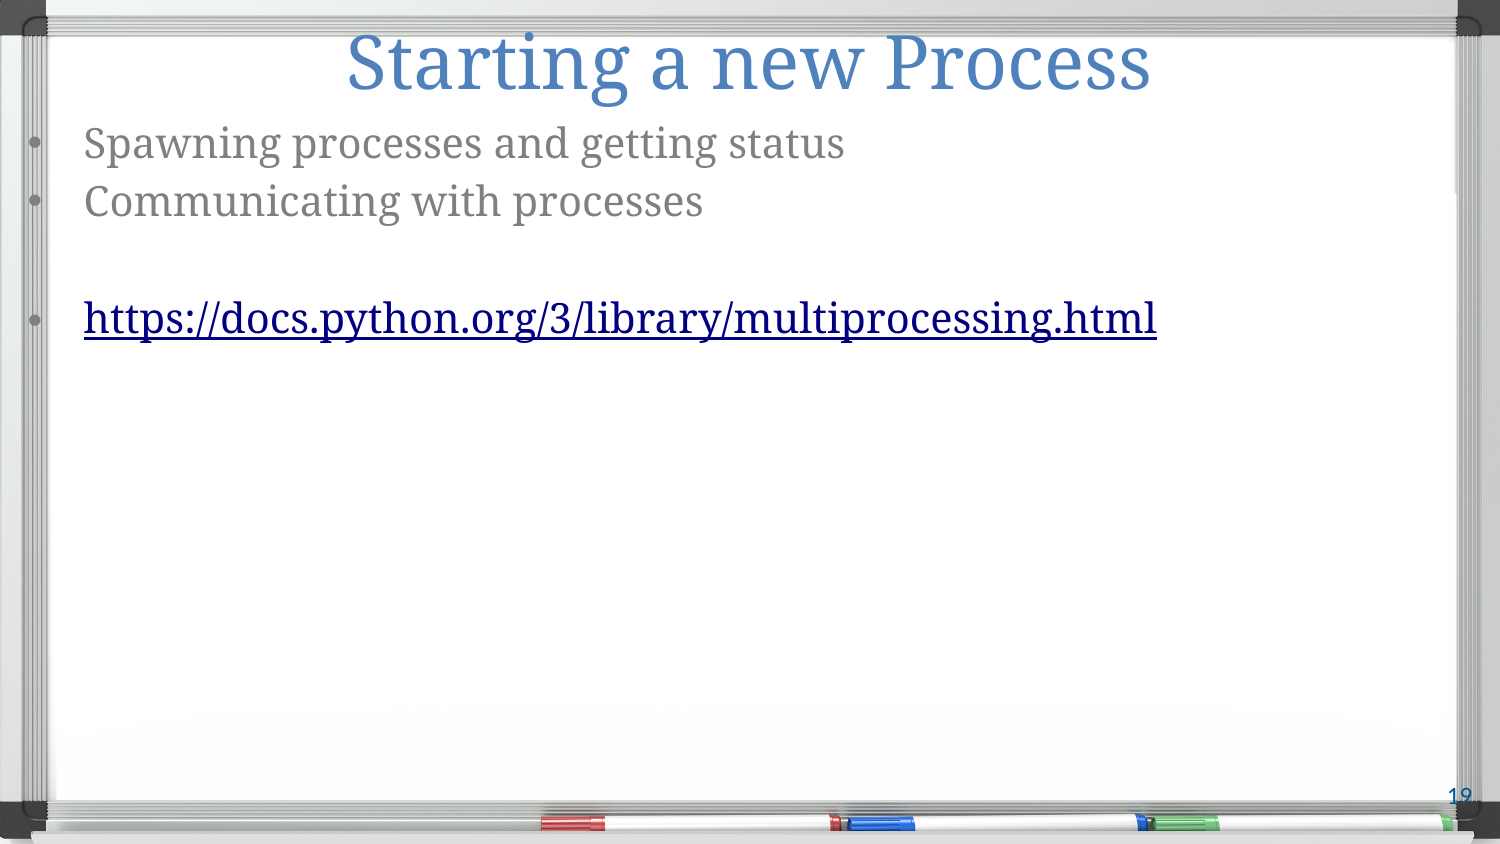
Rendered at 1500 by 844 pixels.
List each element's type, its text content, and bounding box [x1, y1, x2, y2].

slide_number 19 [1387, 771, 1488, 817]
title Starting a new Process [12, 9, 1488, 109]
list Spawning processes and getting status Communicating with processes https://docs.python.org/3/library/multiprocessing.html [12, 109, 1488, 822]
picture [0, 0, 1500, 844]
